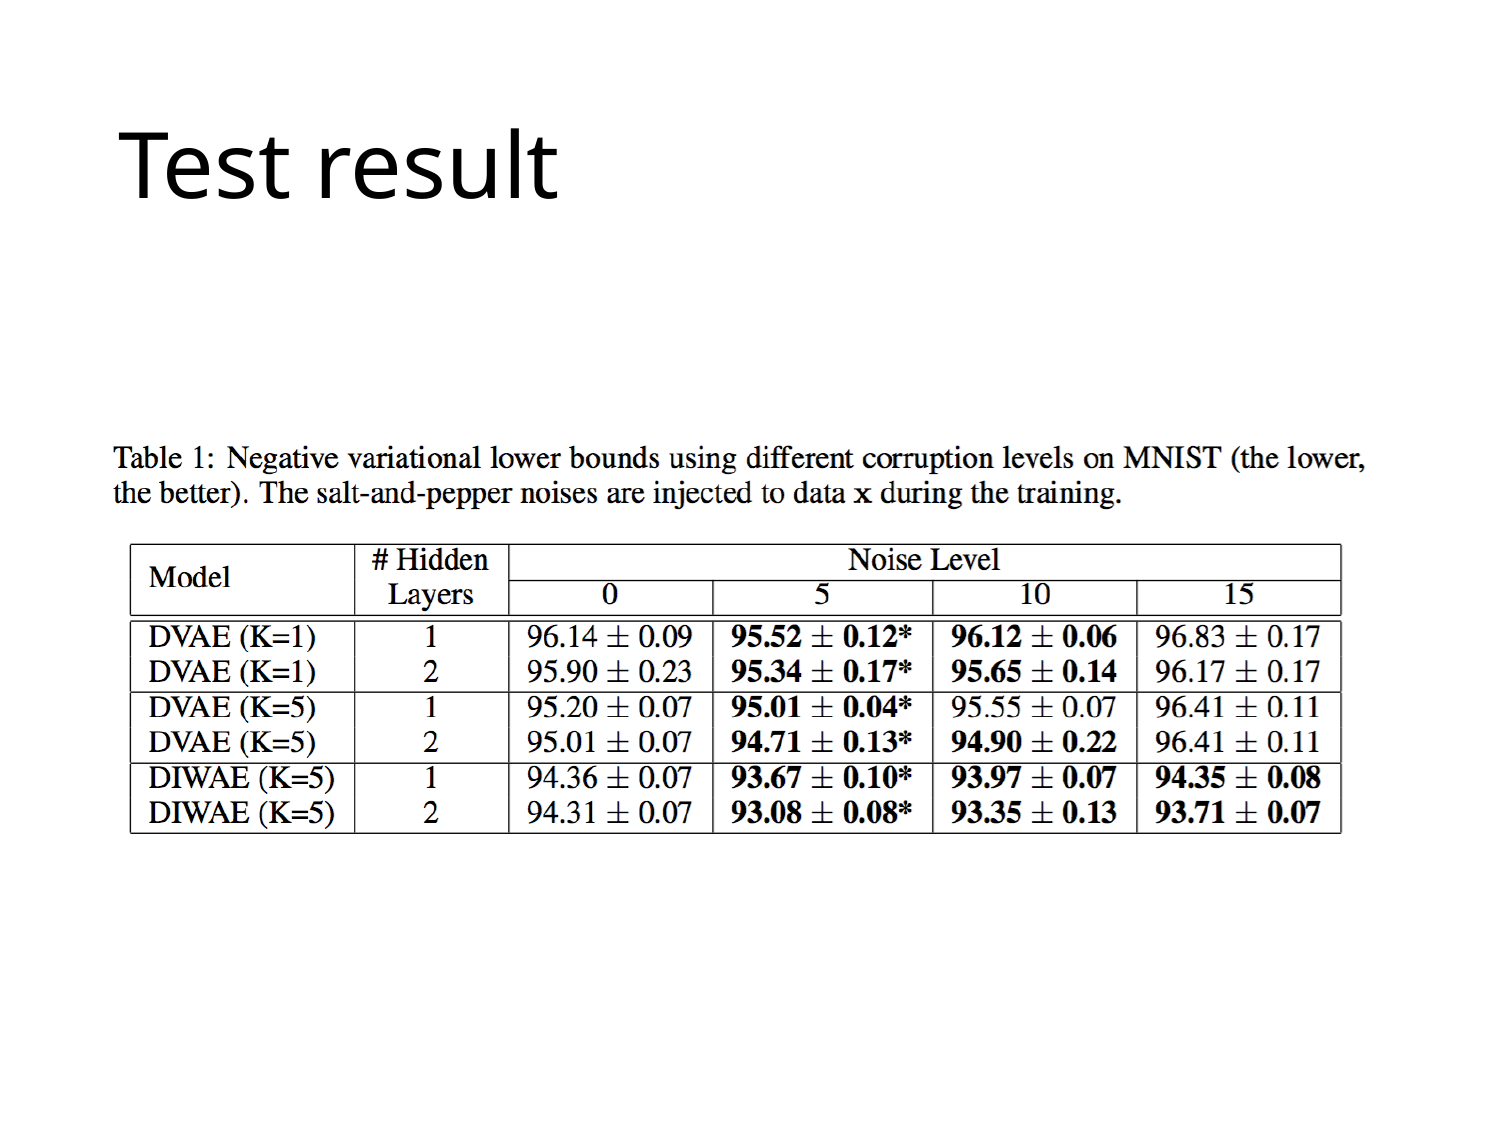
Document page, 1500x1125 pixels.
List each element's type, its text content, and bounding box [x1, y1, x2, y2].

title Test result [103, 59, 1397, 278]
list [103, 424, 1397, 846]
